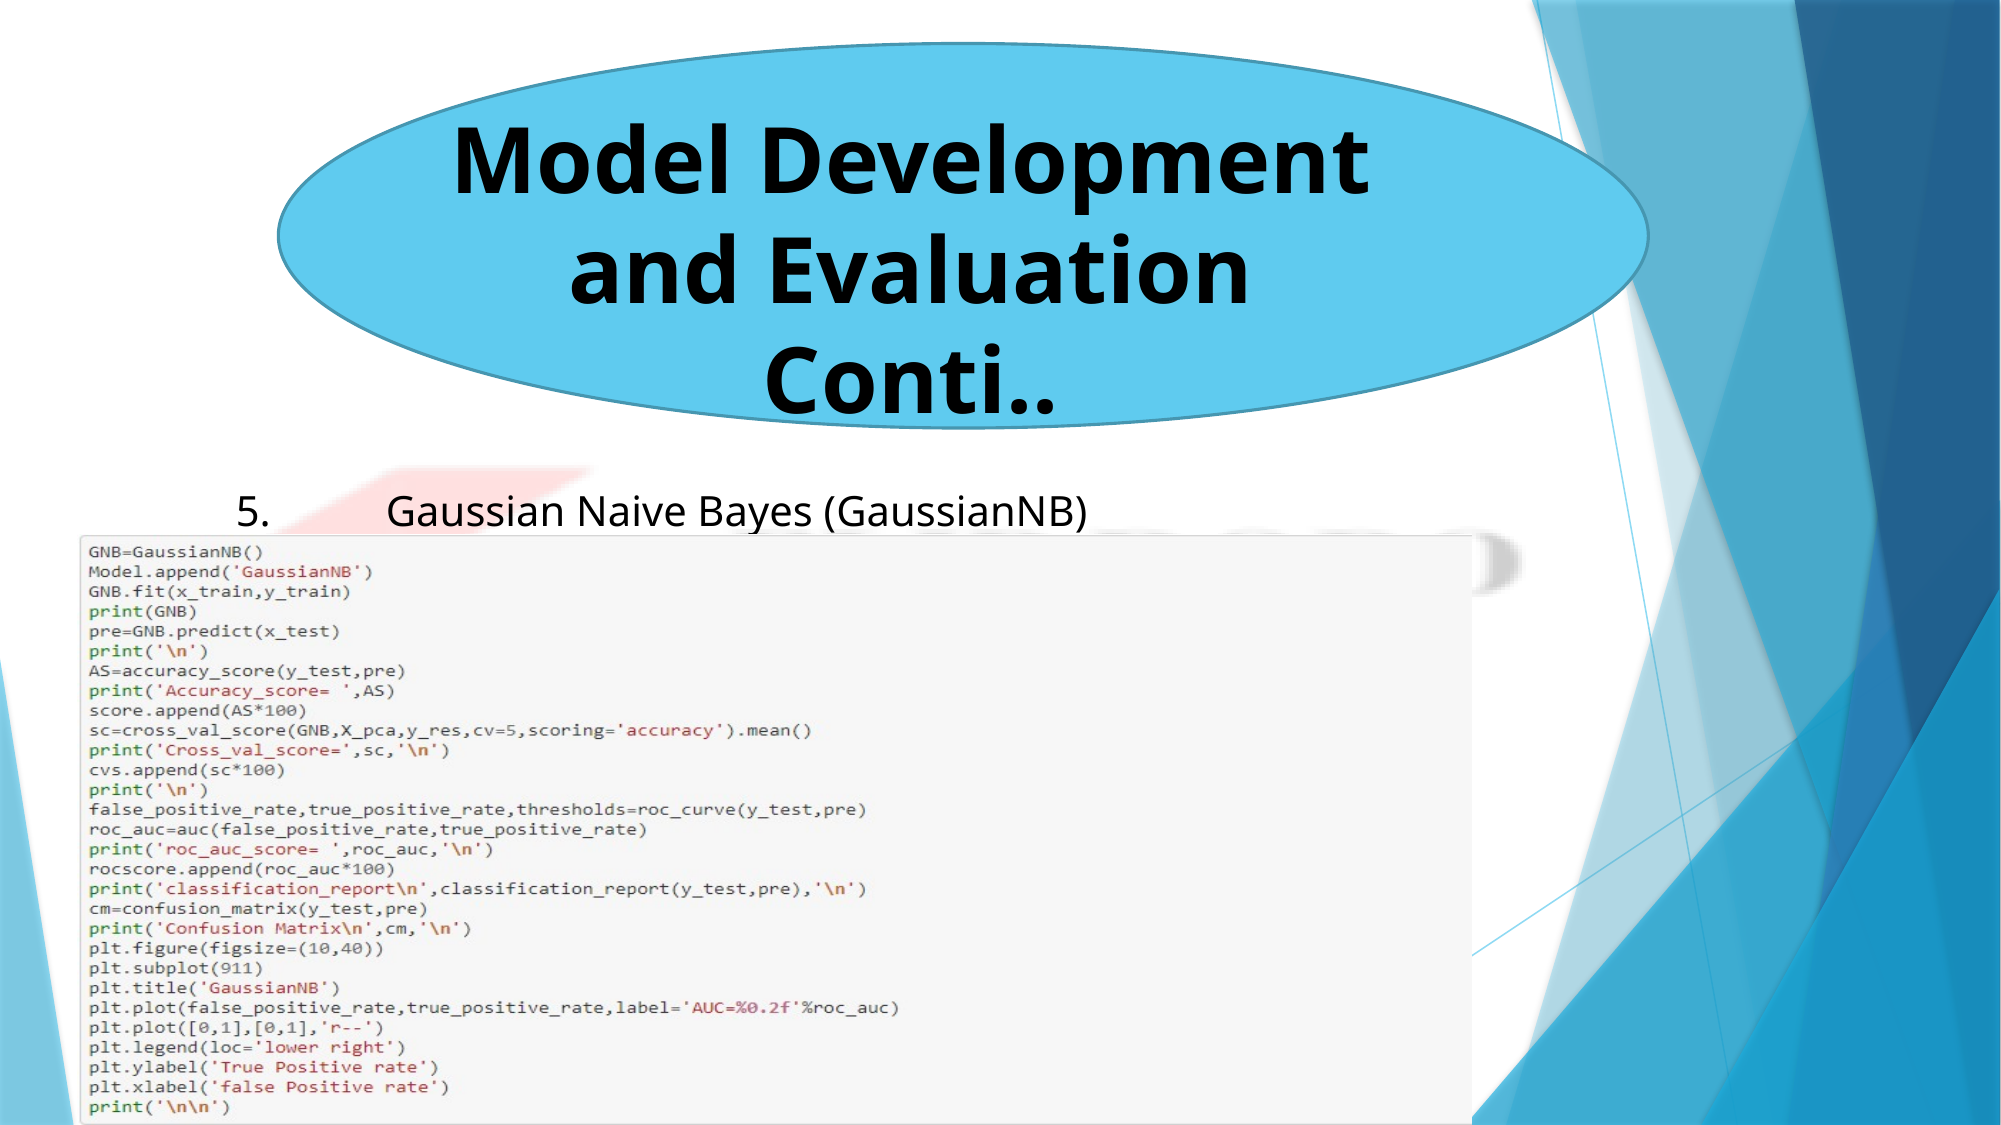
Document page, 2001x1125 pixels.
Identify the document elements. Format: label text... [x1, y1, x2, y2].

text_box 5. Gaussian Naive Bayes (GaussianNB) [220, 452, 1975, 543]
picture [77, 533, 1473, 1125]
text_box Model Development and Evaluation Conti.. [429, 94, 1393, 440]
text_box [494, 41, 1650, 388]
text_box [276, 113, 429, 358]
